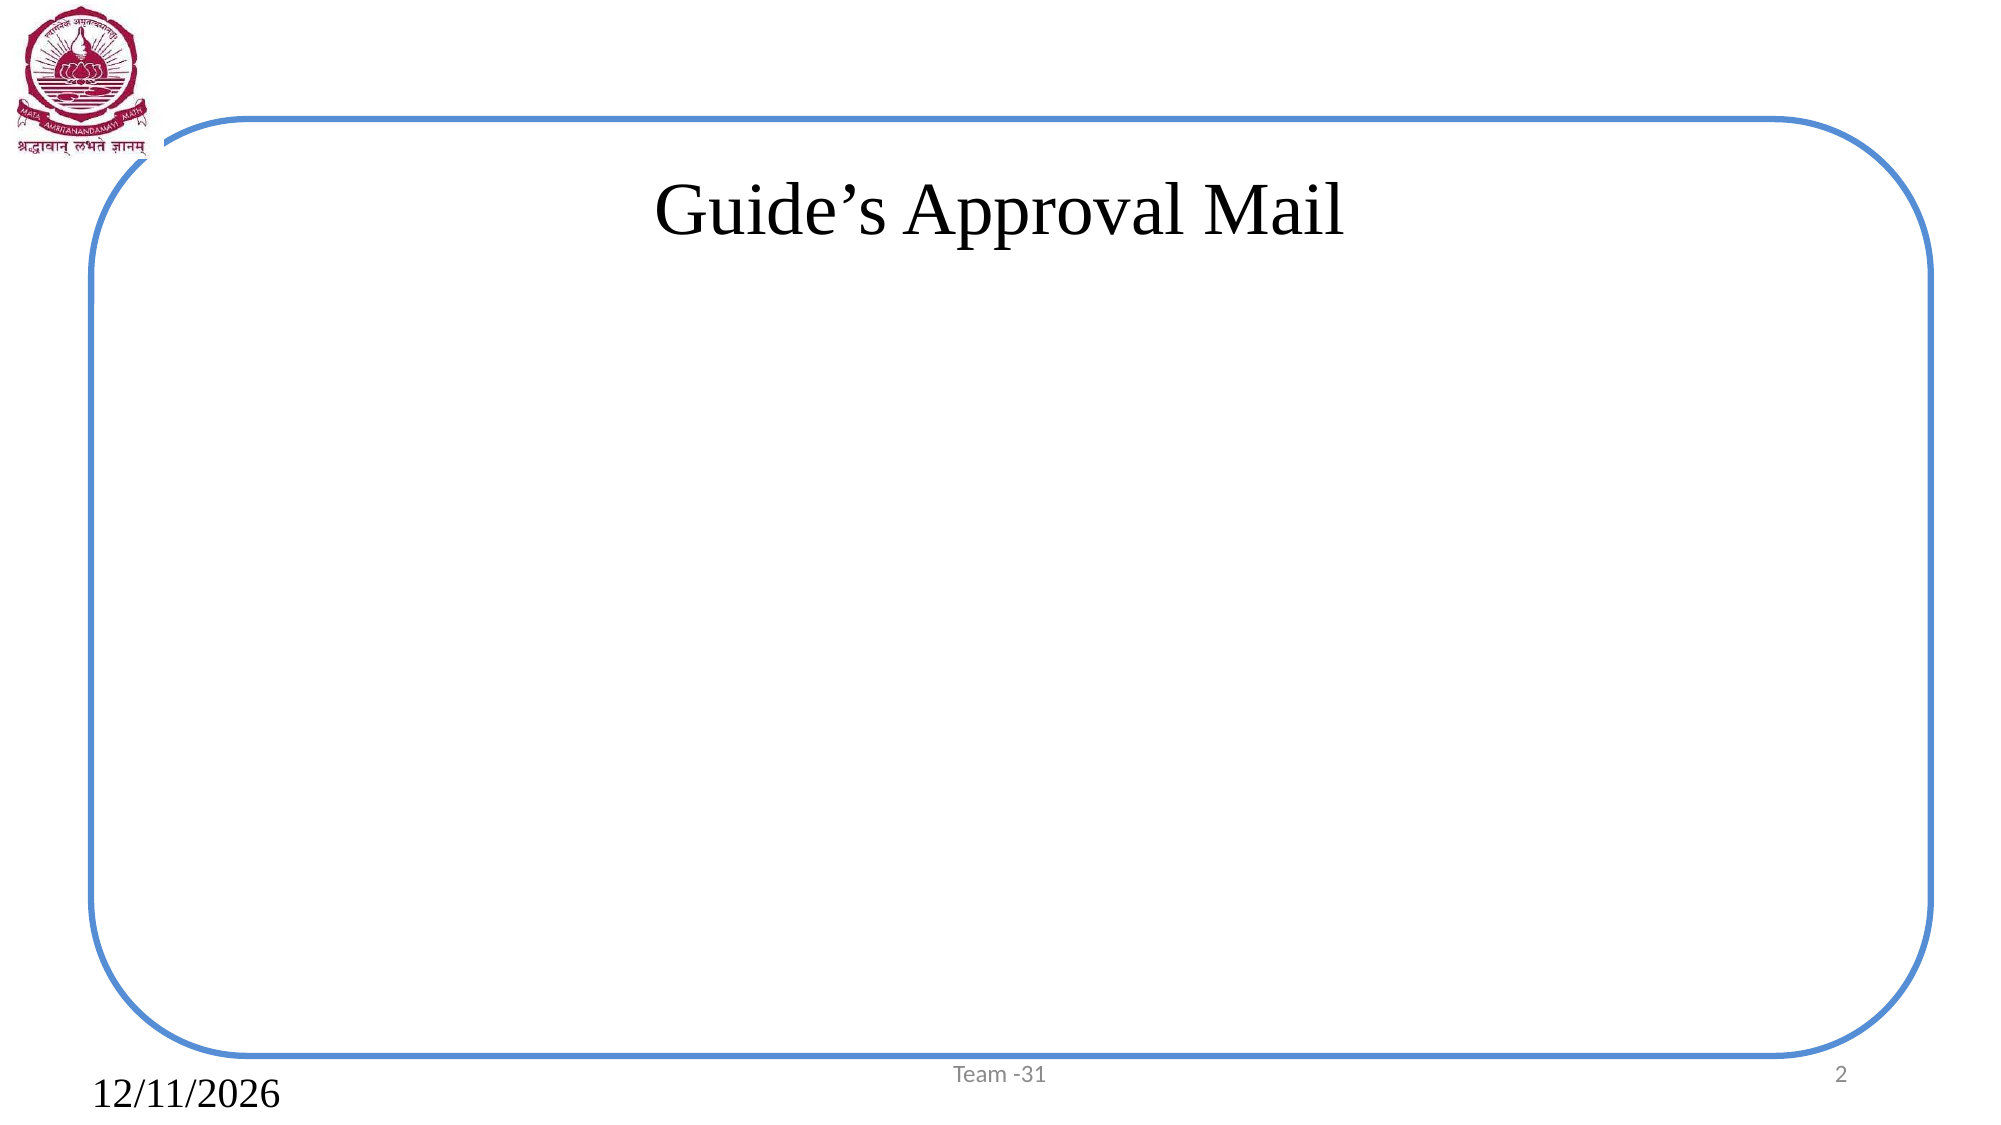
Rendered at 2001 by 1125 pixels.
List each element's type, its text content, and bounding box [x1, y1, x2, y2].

picture [5, 4, 164, 159]
subtitle Guide’s Approval Mail [275, 162, 1725, 275]
text_box [90, 118, 1932, 1057]
footer Team -31 [662, 1042, 1338, 1103]
slide_number 2 [1412, 1042, 1863, 1103]
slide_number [76, 1060, 527, 1121]
